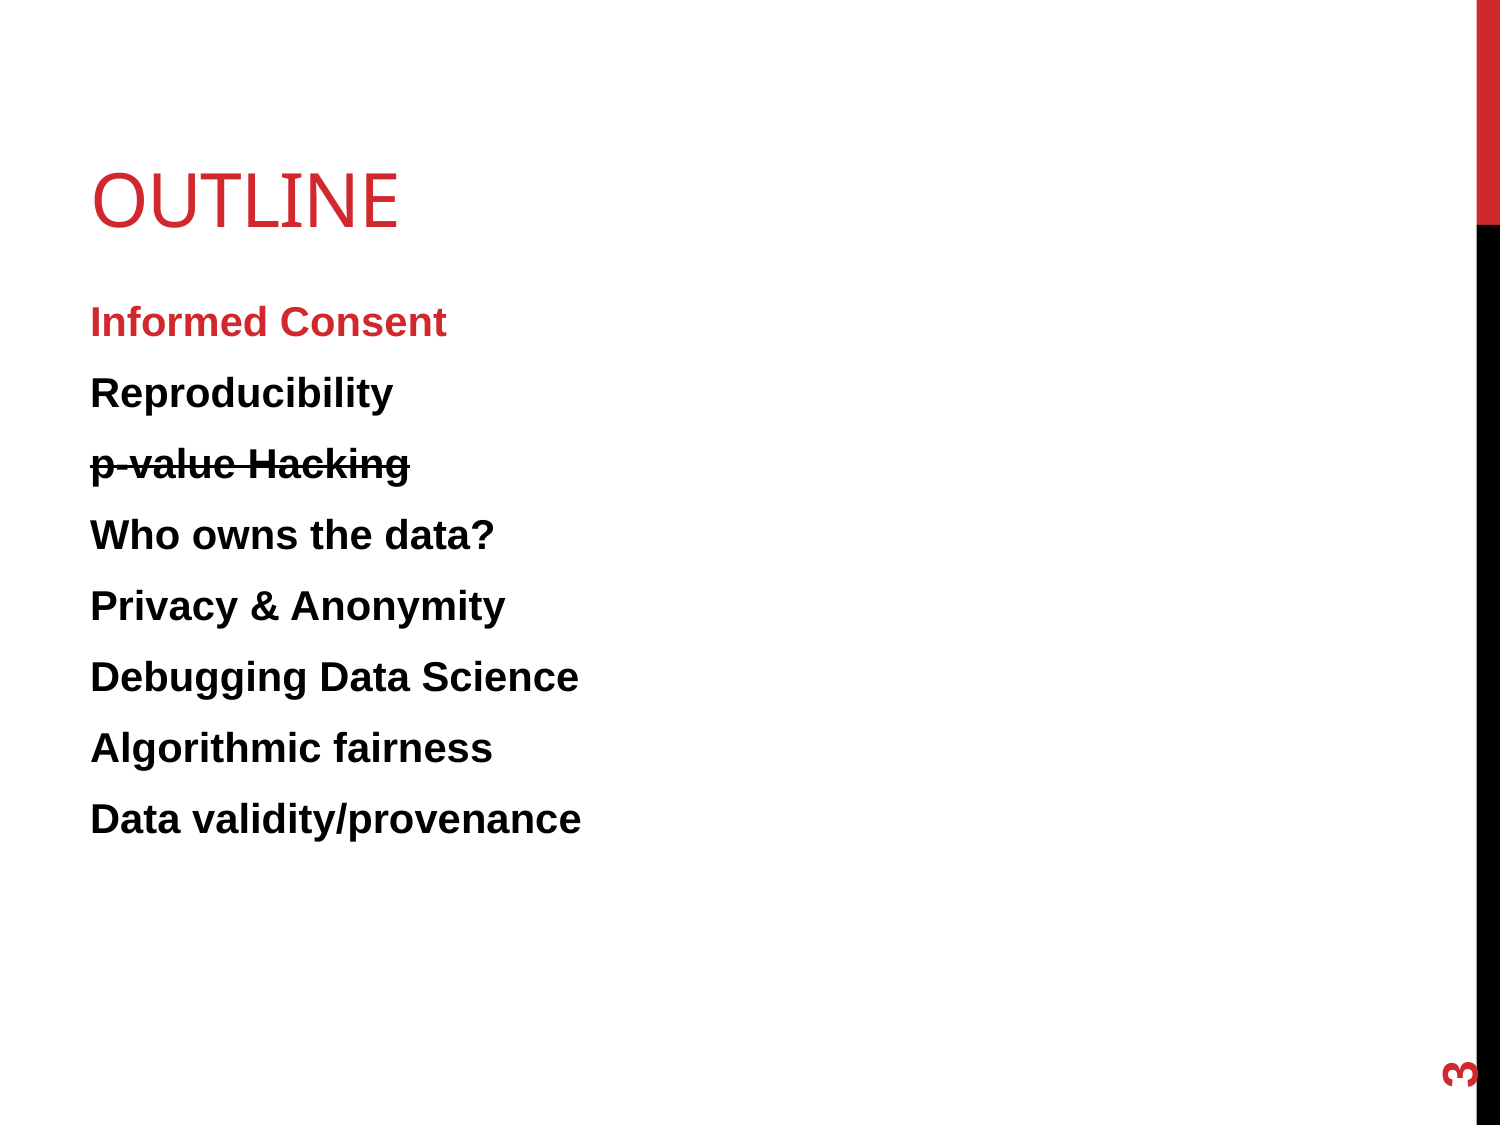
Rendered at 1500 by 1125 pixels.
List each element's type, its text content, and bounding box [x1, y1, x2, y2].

list Informed Consent Reproducibility p-value Hacking Who owns the data? Privacy & Anonymity Debugging Data Science Algorithmic fairness Data validity/provenance [75, 287, 1325, 1005]
slide_number 3 [1427, 887, 1488, 1104]
title Outline [75, 25, 1025, 250]
